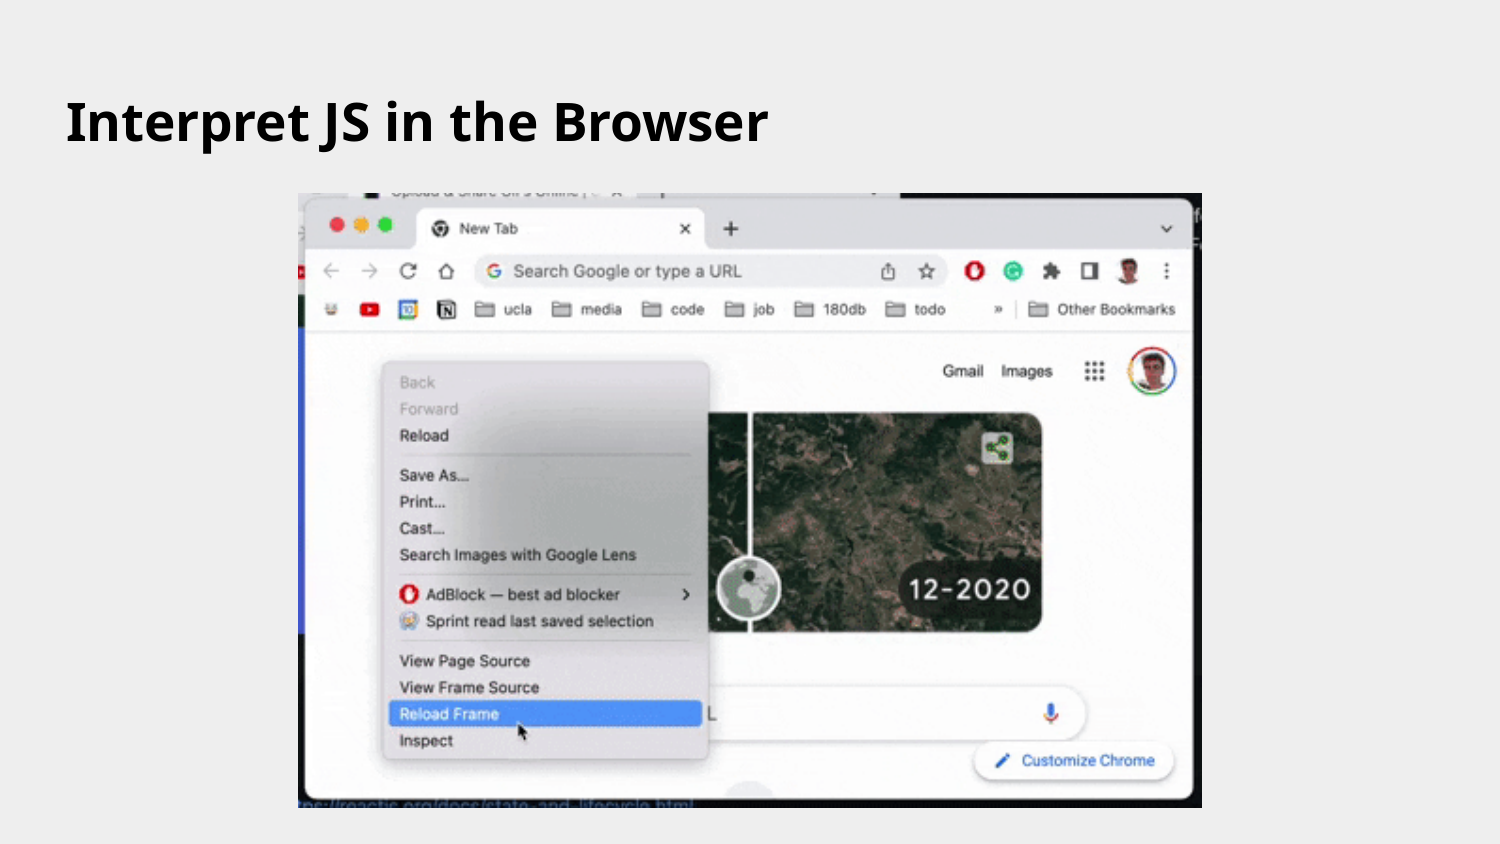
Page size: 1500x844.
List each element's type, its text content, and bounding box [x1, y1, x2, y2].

picture [297, 193, 1203, 808]
title Interpret JS in the Browser [51, 72, 1449, 167]
